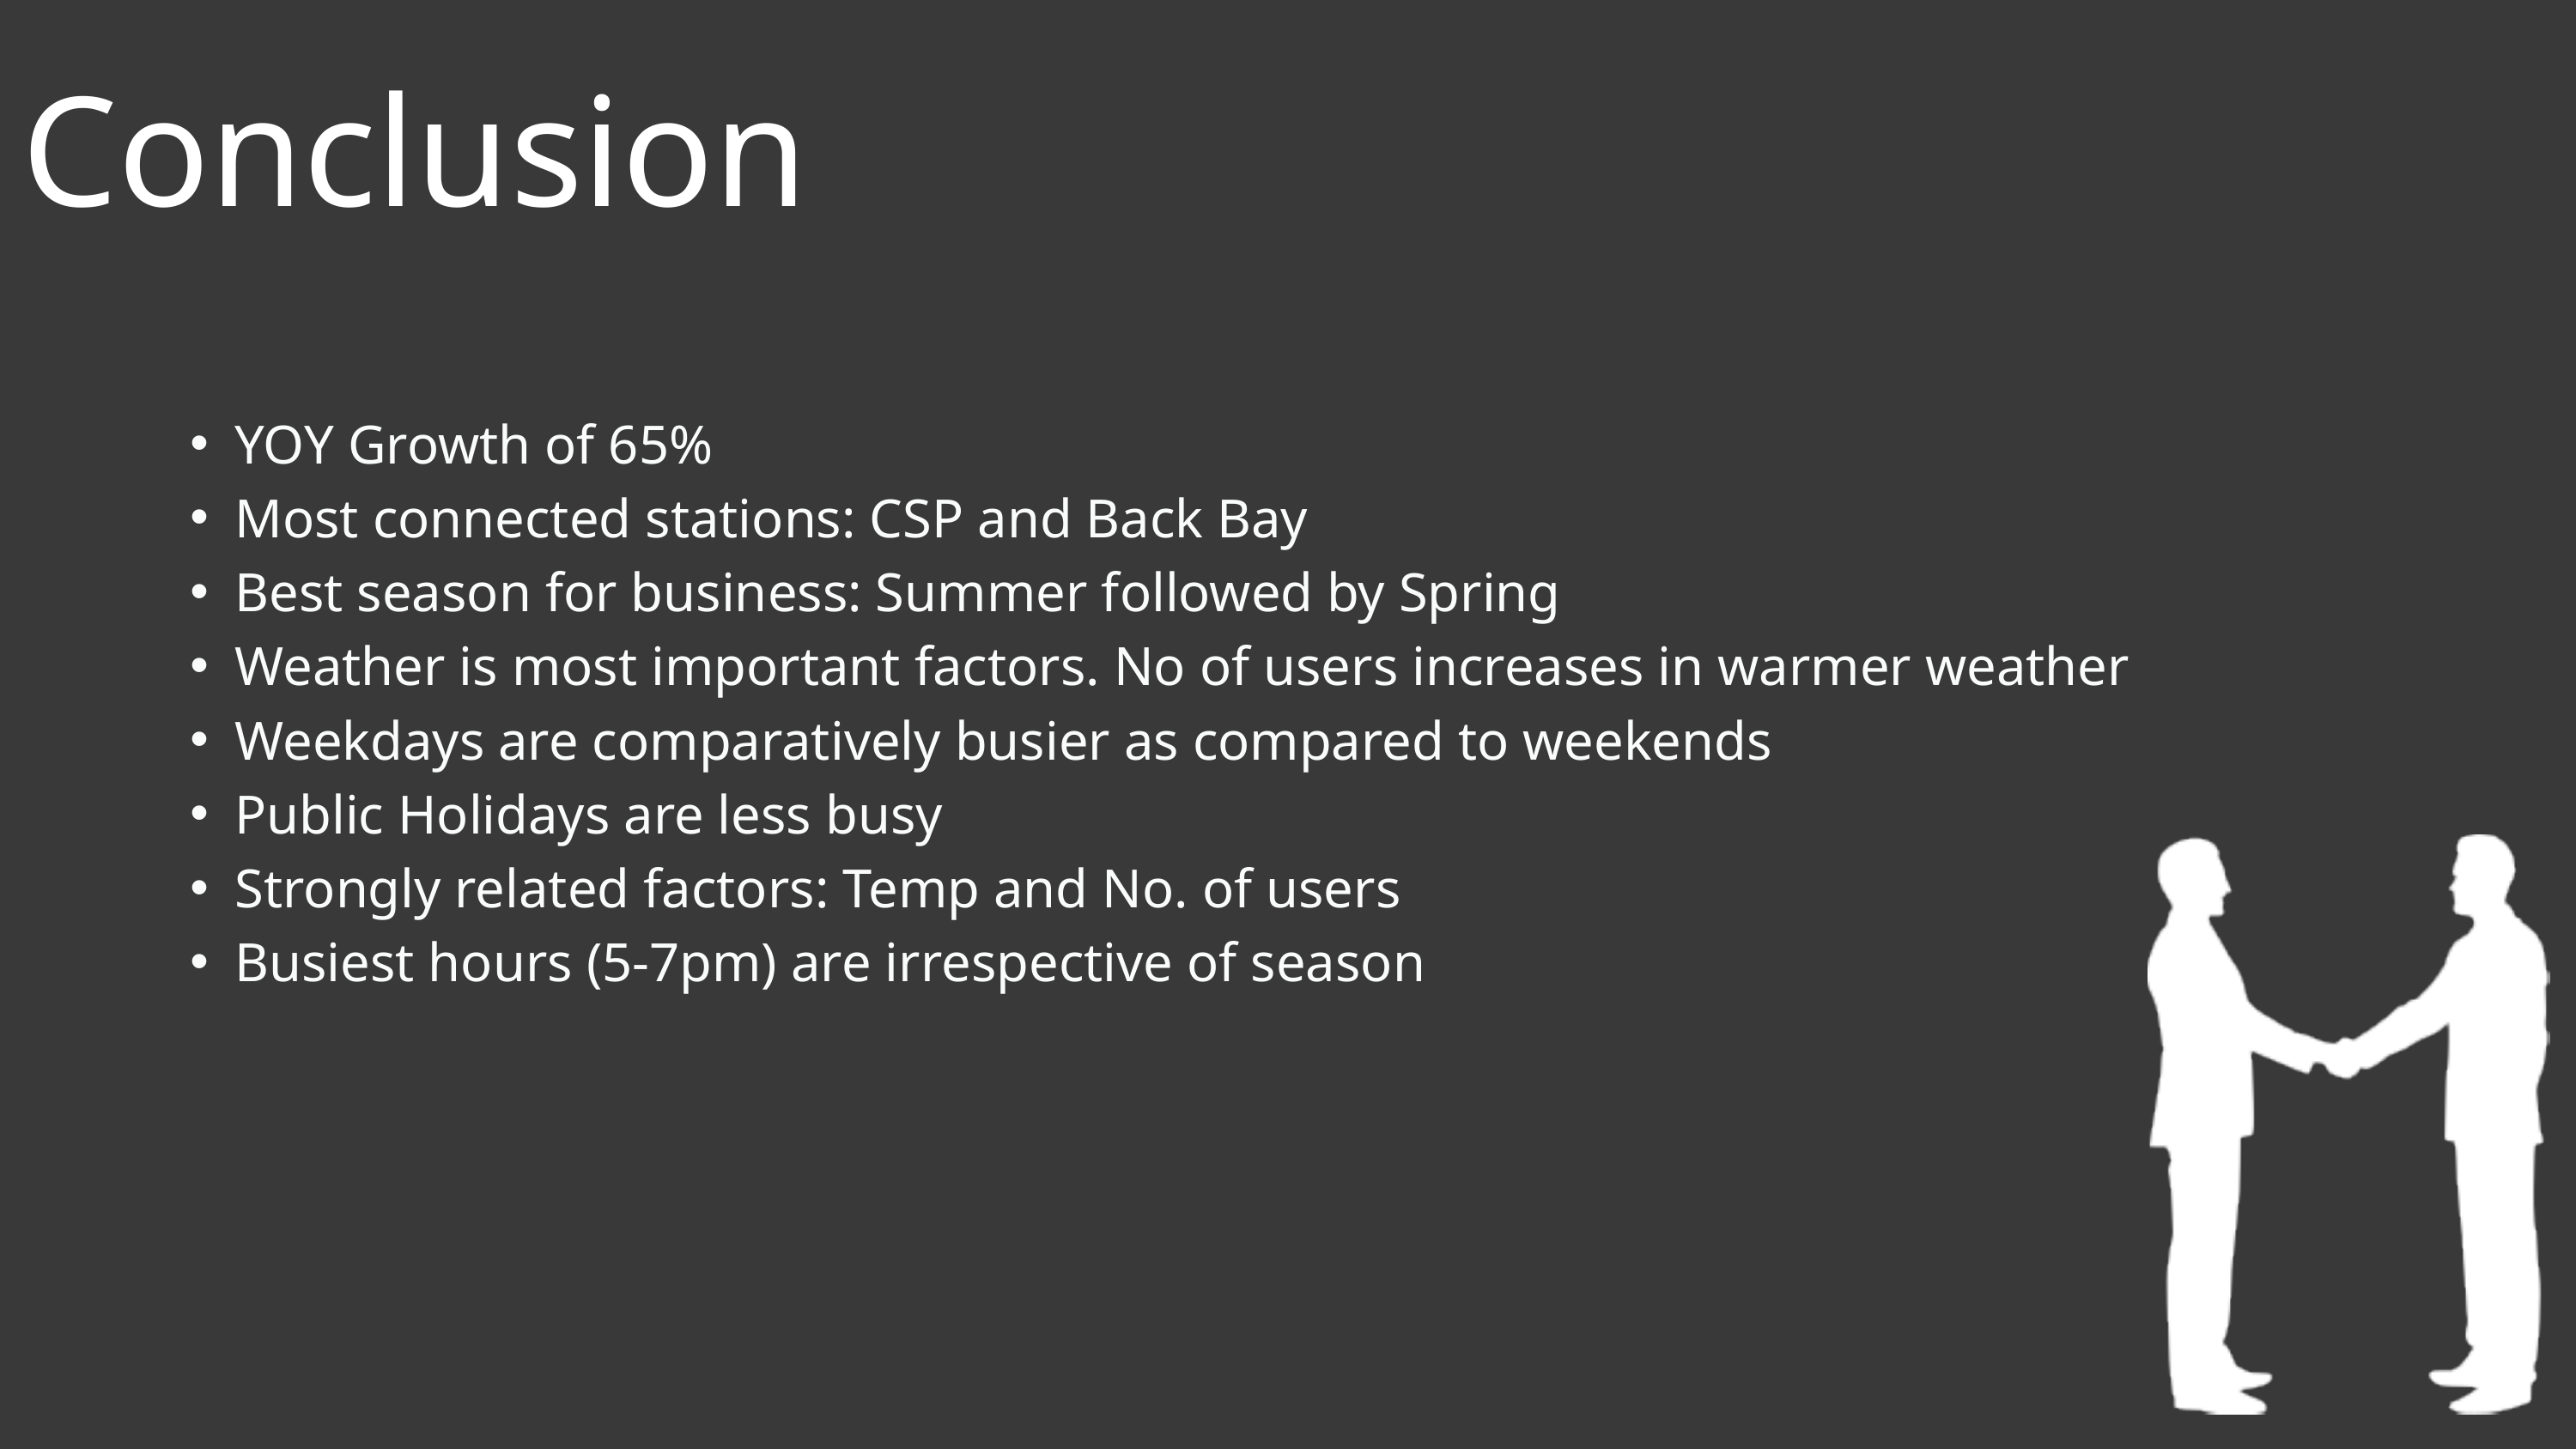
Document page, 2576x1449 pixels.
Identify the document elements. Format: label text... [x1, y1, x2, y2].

picture [2148, 834, 2550, 1415]
text_box Conclusion [21, 24, 2576, 237]
text_box YOY Growth of 65% Most connected stations: CSP and Back Bay Best season for business: Summer followed by Spring Weather is most important factors. No of users increases in warmer weather Weekdays are comparatively busier as compared to weekends Public Holidays are less busy Strongly related factors: Temp and No. of users Busiest hours (5-7pm) are irrespective of season [144, 325, 2432, 1067]
